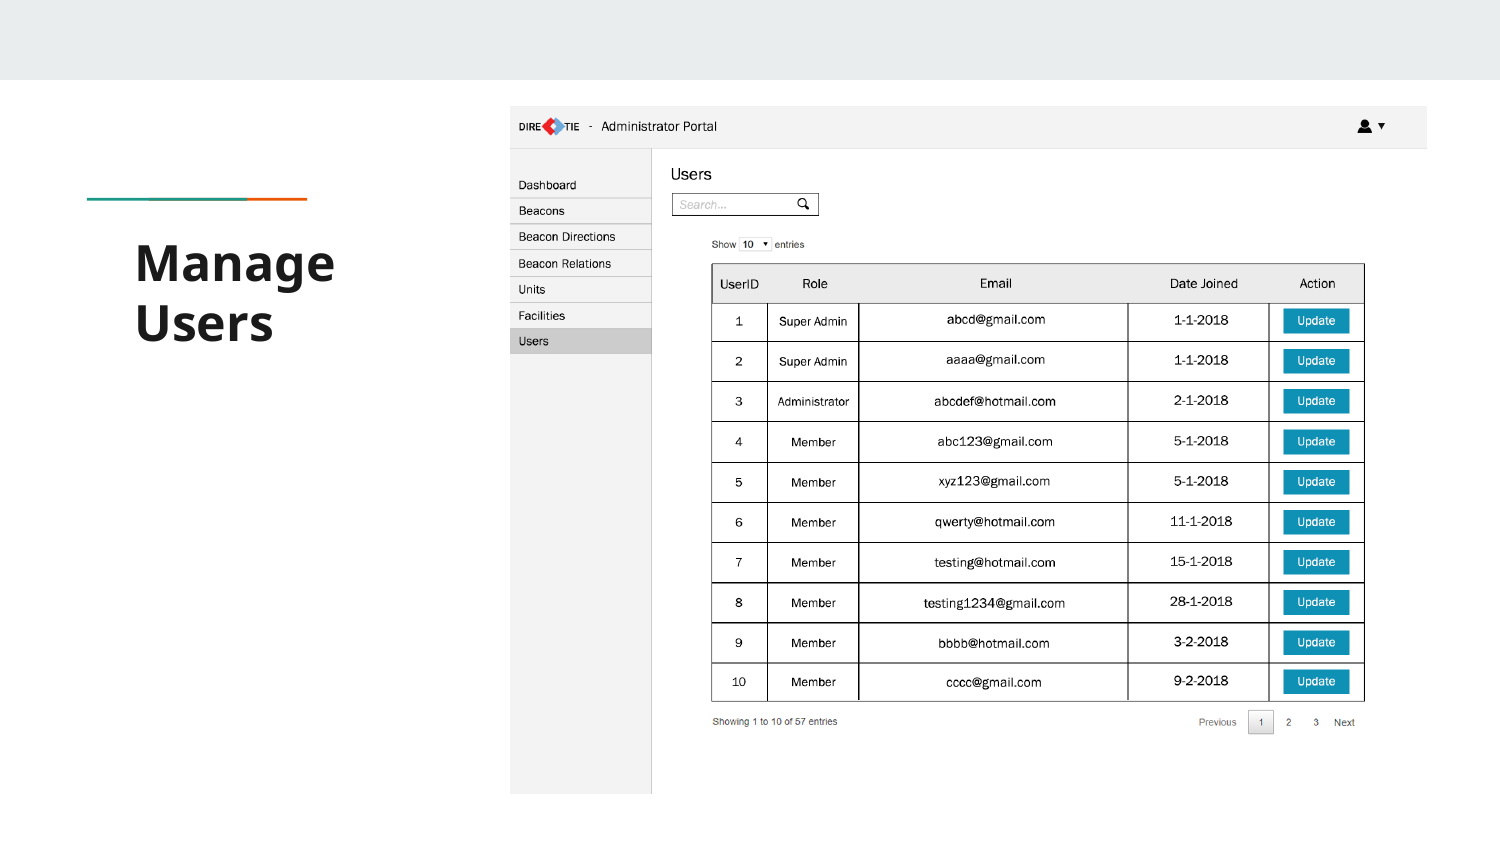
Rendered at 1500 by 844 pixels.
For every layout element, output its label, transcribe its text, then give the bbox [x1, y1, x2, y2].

picture [510, 106, 1427, 794]
title Manage Users [119, 216, 503, 305]
